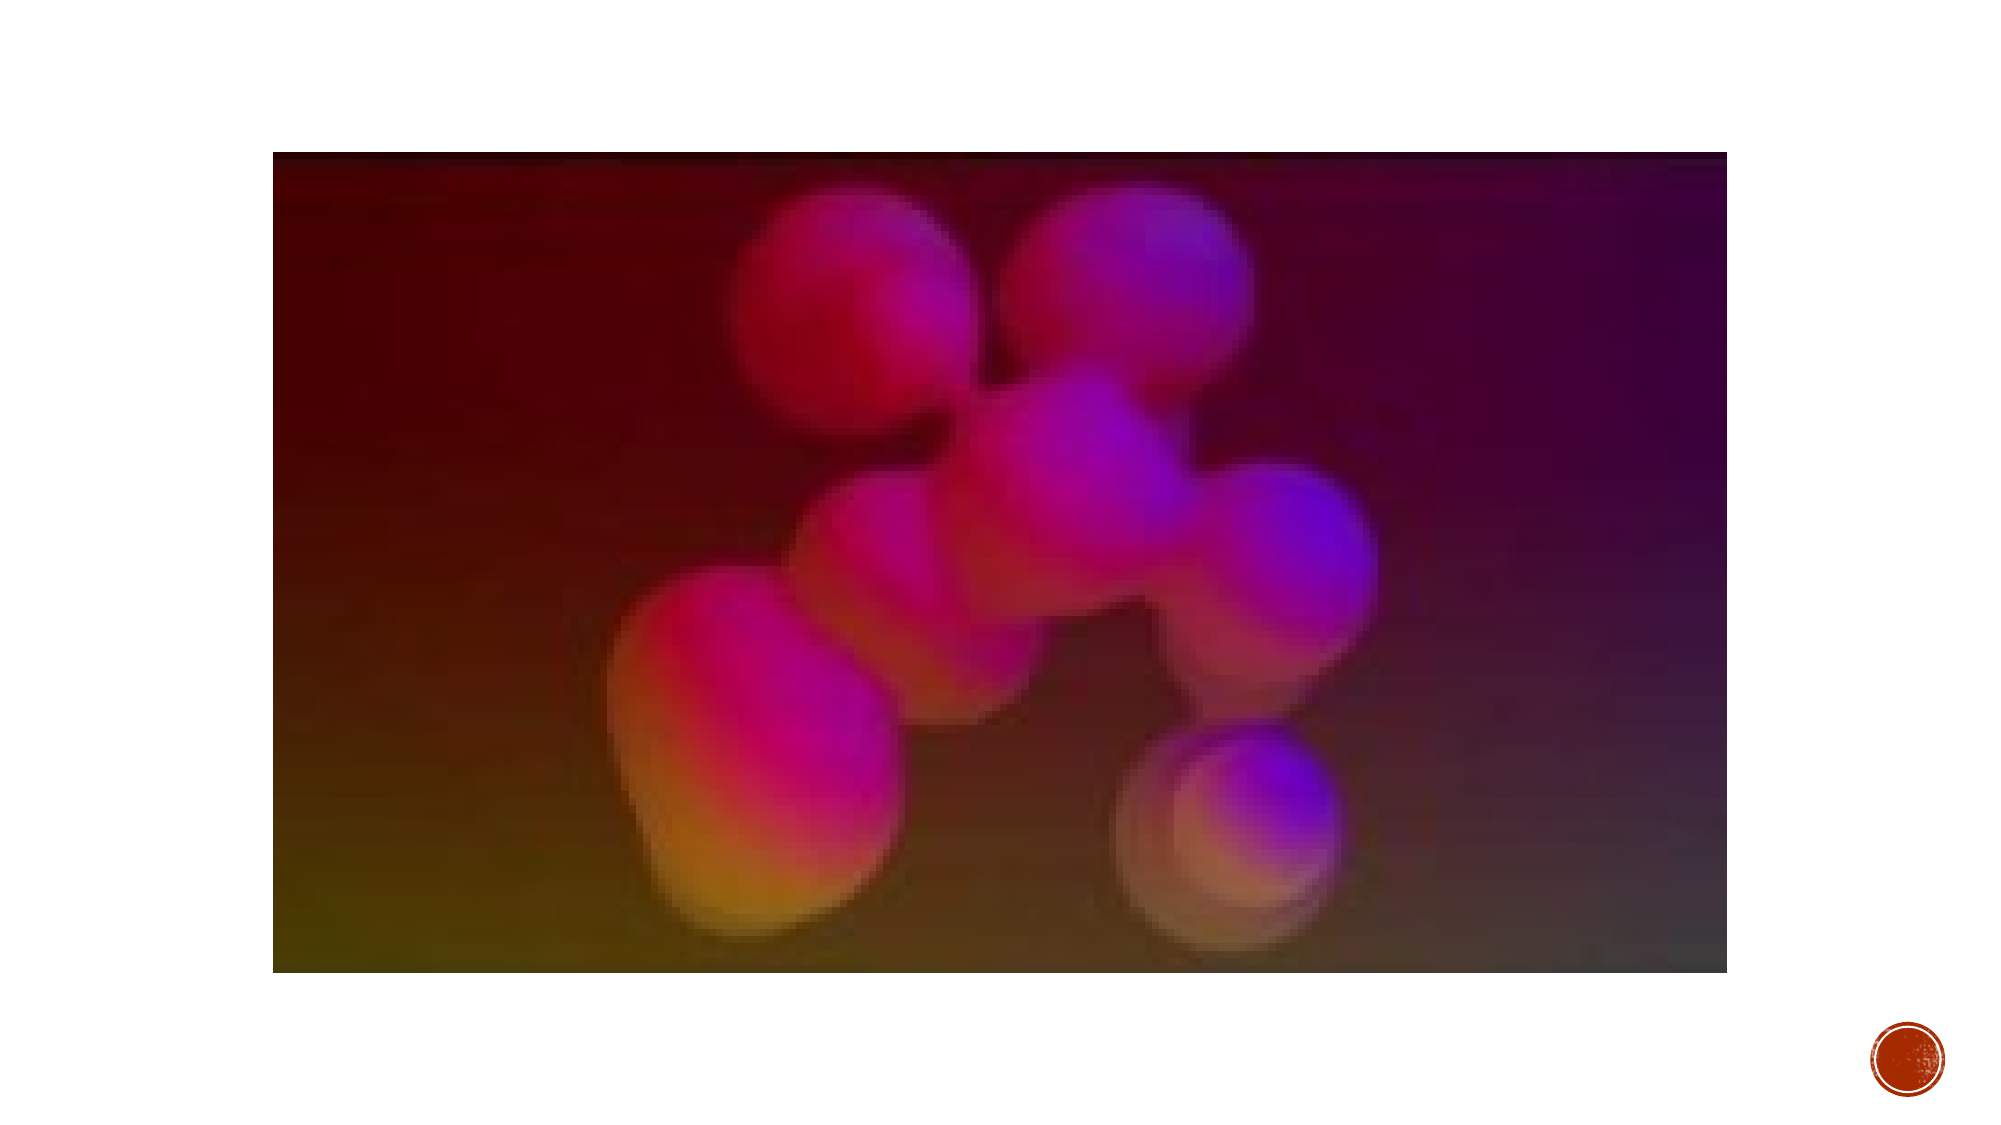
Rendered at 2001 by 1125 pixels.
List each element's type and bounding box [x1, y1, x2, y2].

list [275, 154, 1726, 972]
